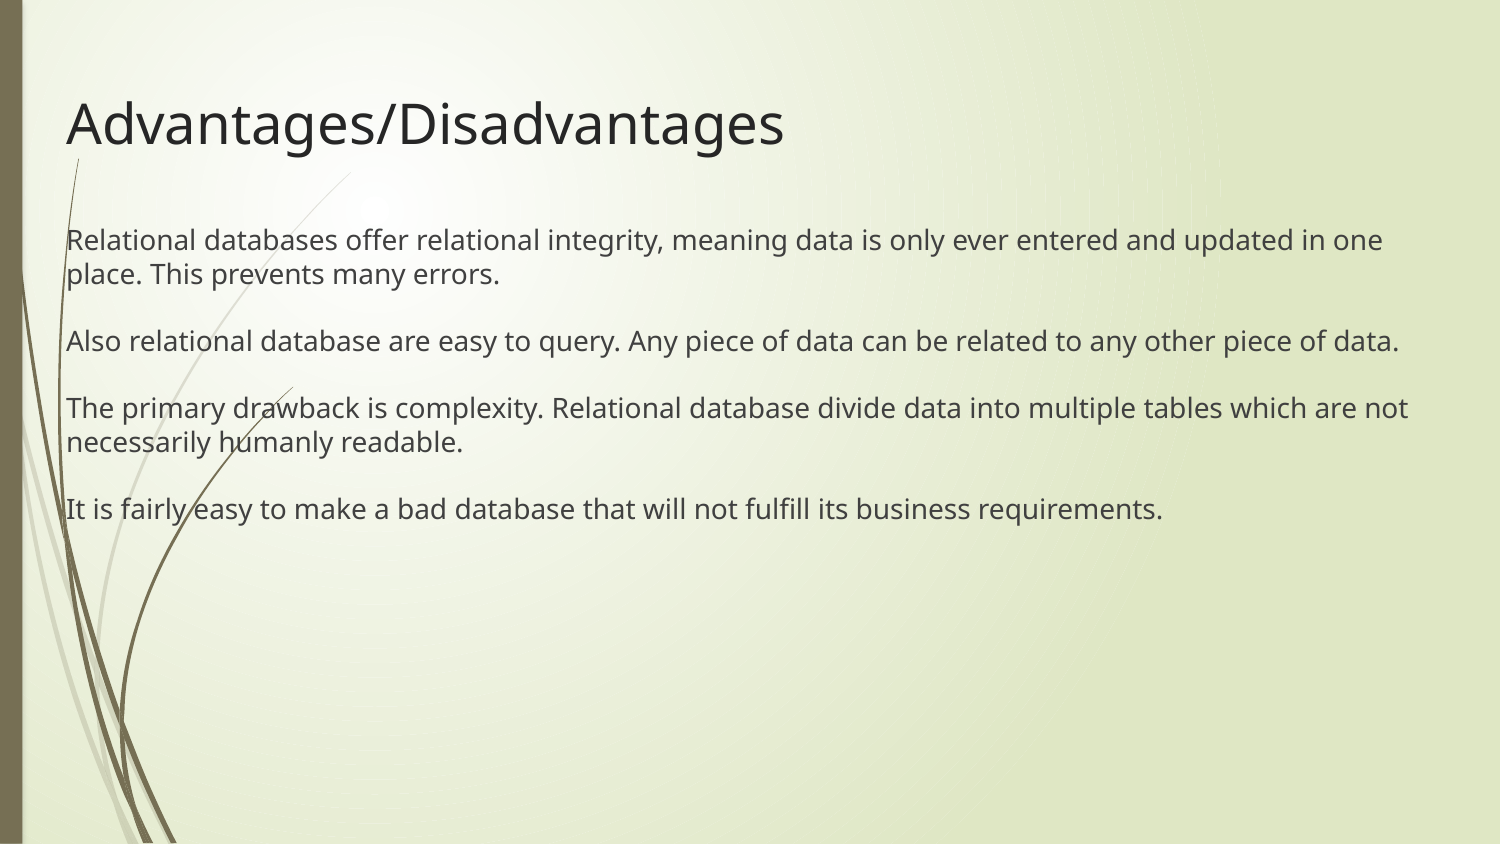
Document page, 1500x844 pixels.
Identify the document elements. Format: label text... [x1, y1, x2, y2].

list Relational databases offer relational integrity, meaning data is only ever entered and updated in one place. This prevents many errors. Also relational database are easy to query. Any piece of data can be related to any other piece of data. The primary drawback is complexity. Relational database divide data into multiple tables which are not necessarily humanly readable. It is fairly easy to make a bad database that will not fulfill its business requirements. [51, 207, 1449, 750]
title Advantages/Disadvantages [51, 72, 1449, 189]
